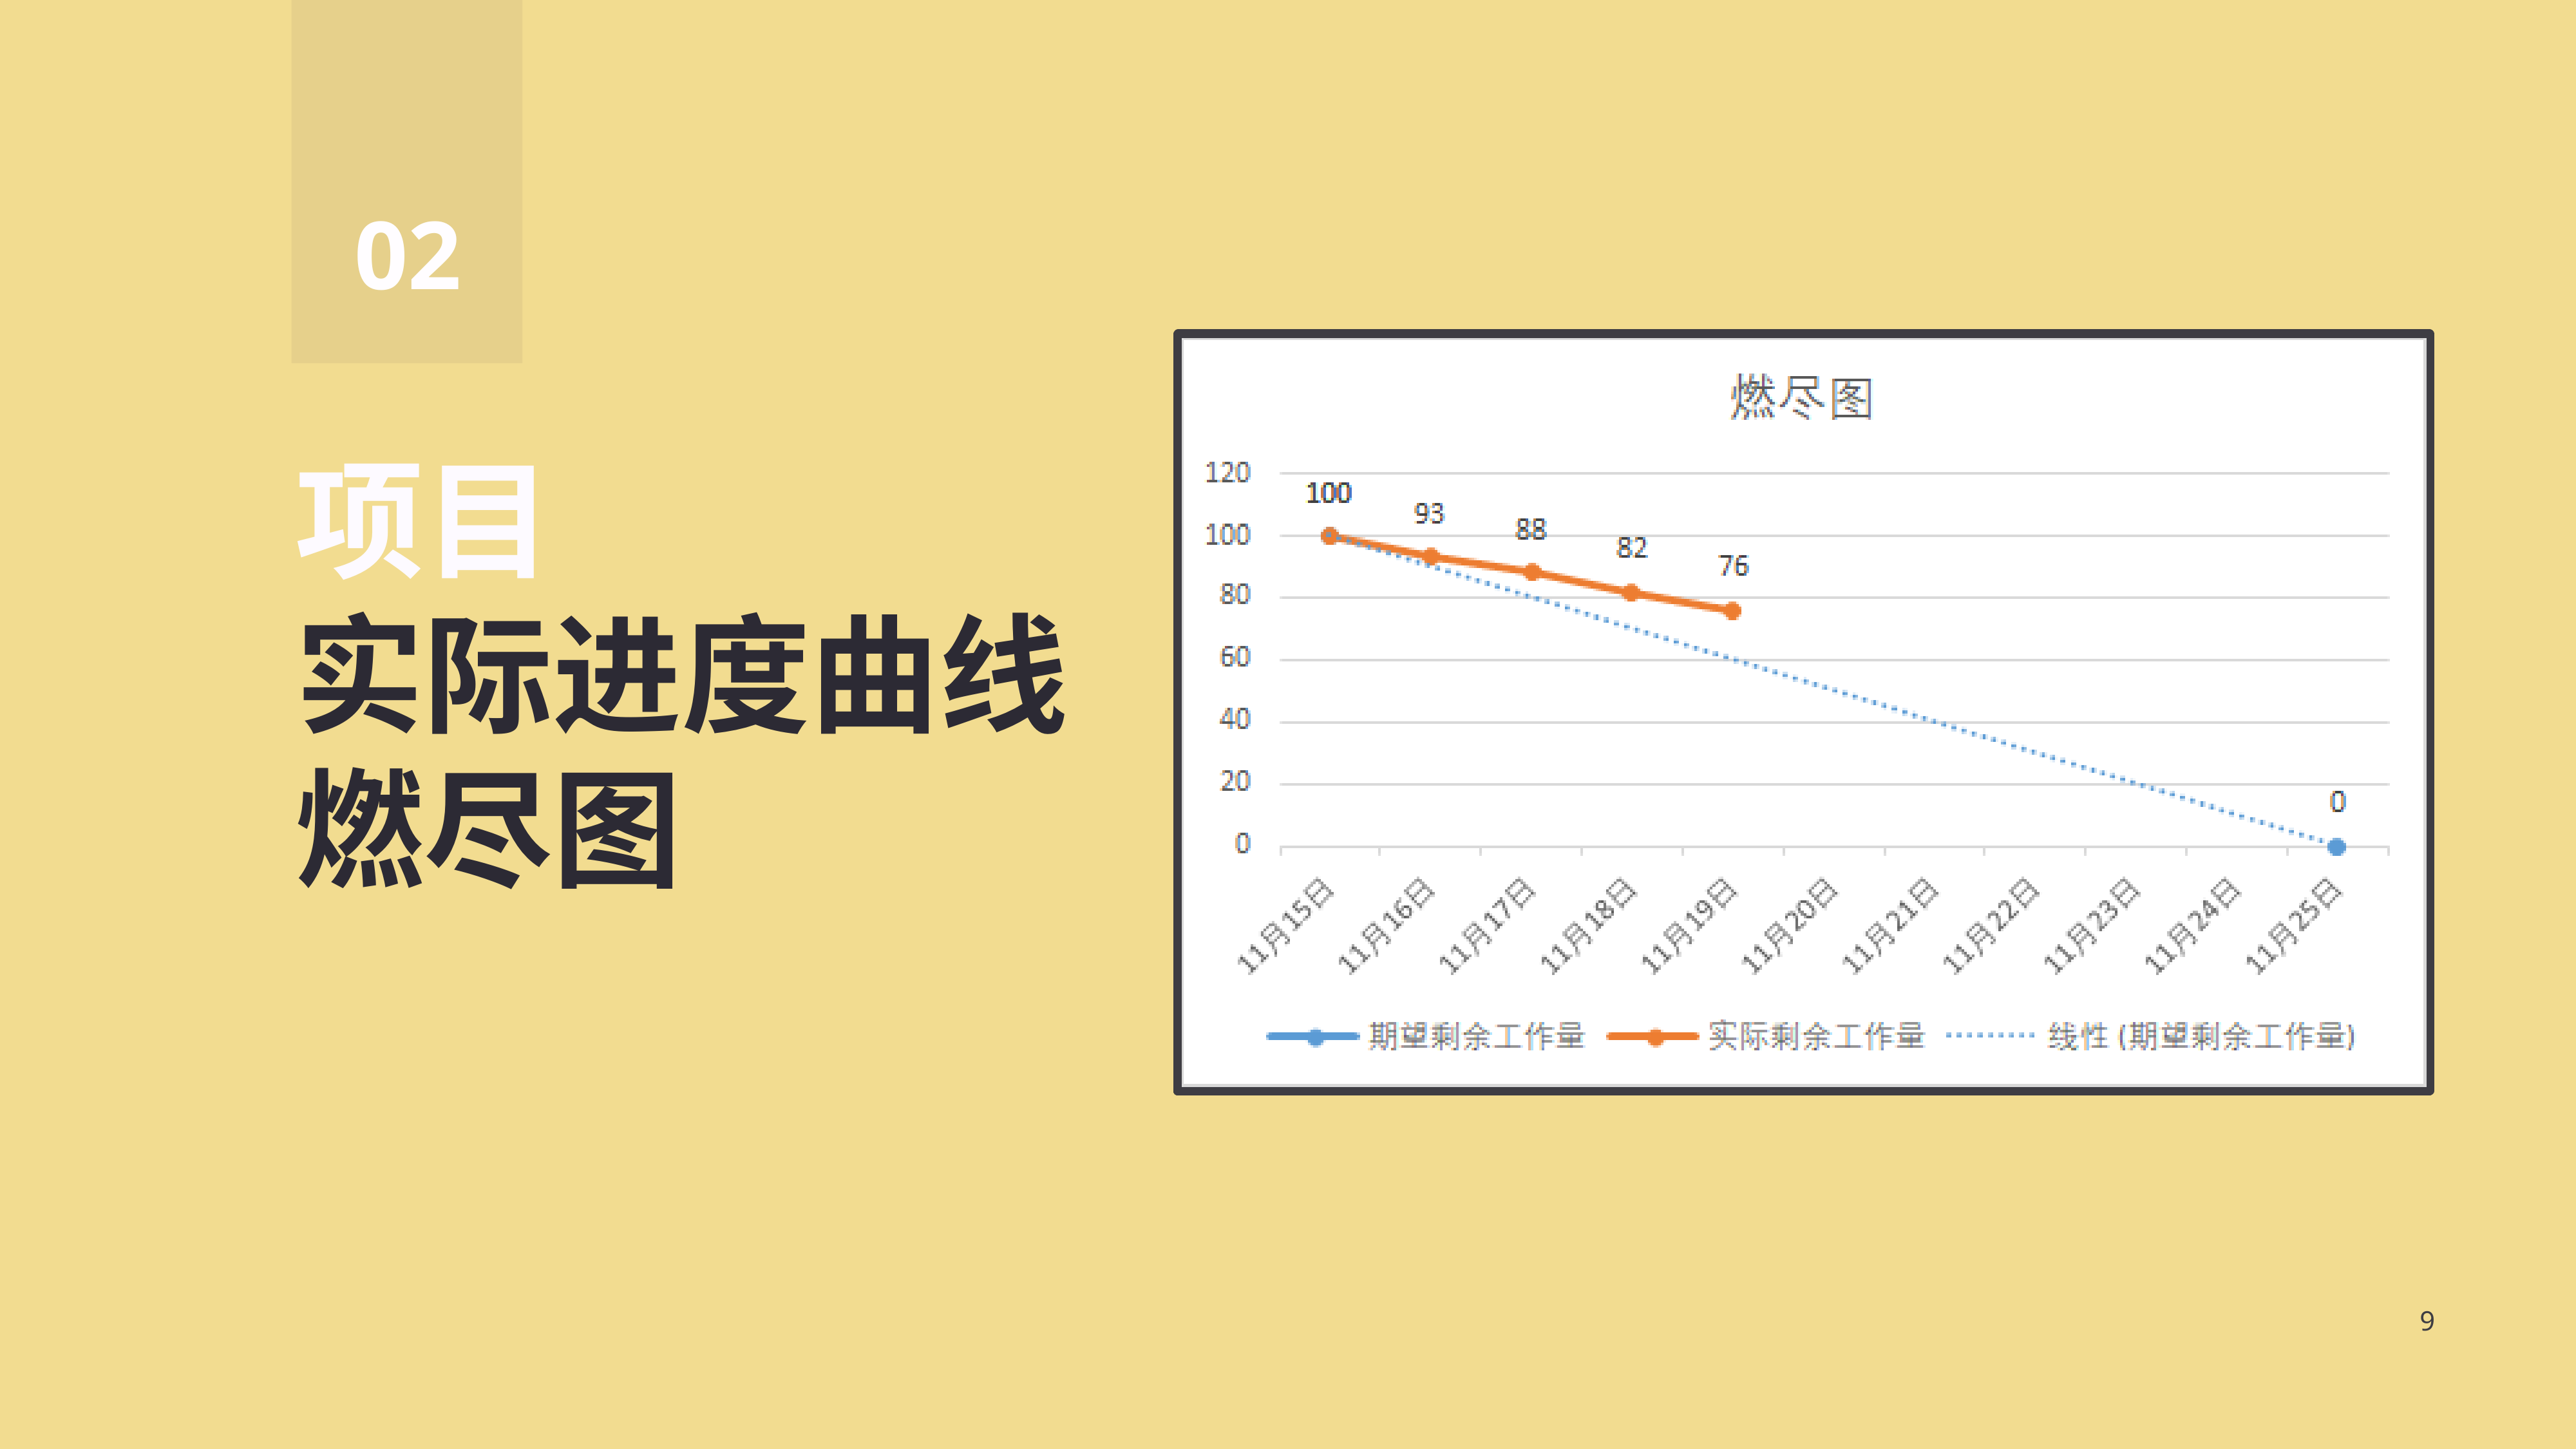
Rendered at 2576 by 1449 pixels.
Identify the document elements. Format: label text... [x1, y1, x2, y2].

text_box 9 [2380, 1300, 2475, 1345]
text_box 项目 实际进度曲线 燃尽图 [291, 435, 1075, 991]
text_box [291, 0, 523, 363]
picture [1181, 337, 2427, 1088]
